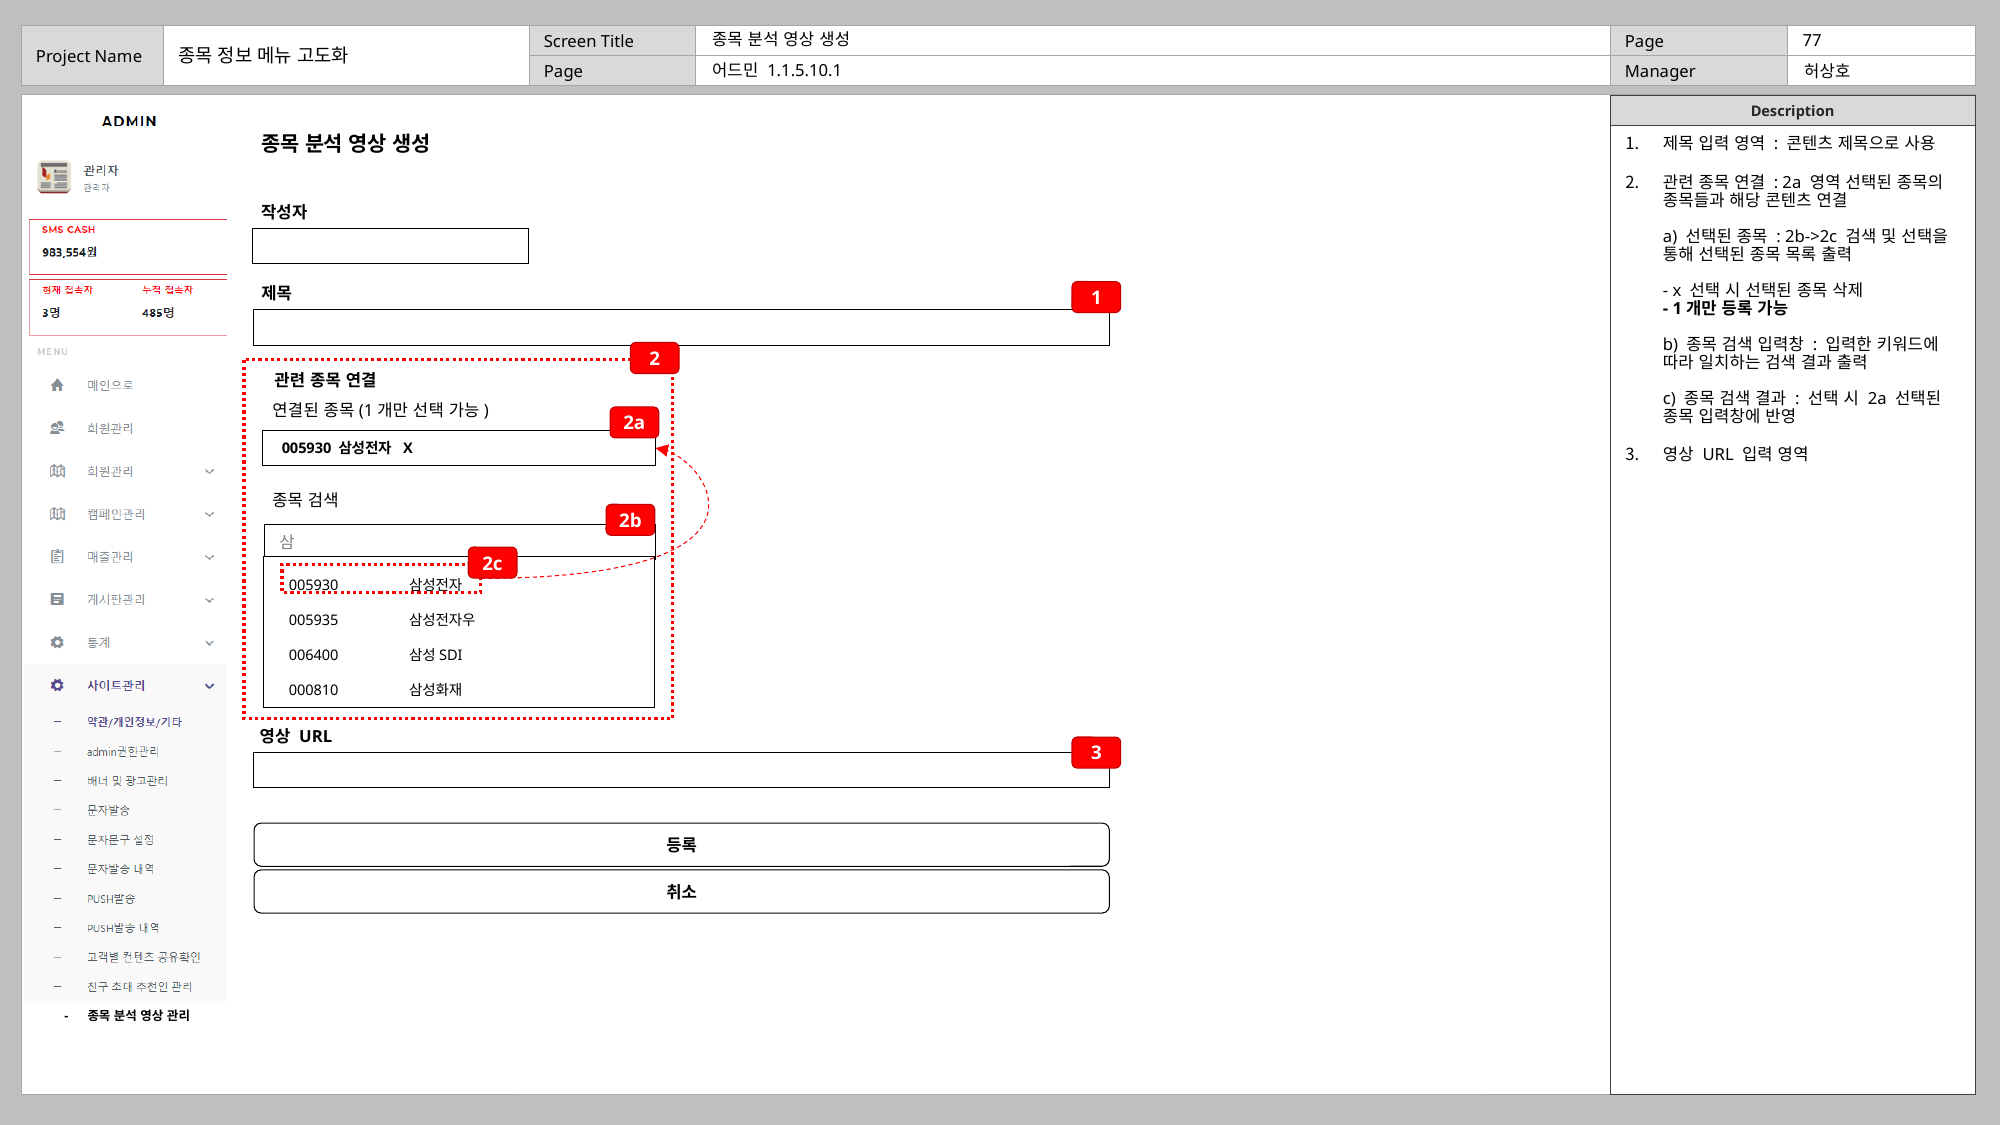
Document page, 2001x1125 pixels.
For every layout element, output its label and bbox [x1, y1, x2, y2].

picture [24, 99, 227, 1052]
list [697, 24, 1608, 88]
text_box [253, 822, 1111, 915]
list [163, 26, 529, 86]
text_box [246, 194, 530, 264]
text_box [243, 276, 1122, 789]
text_box [246, 123, 446, 164]
list [1610, 128, 1976, 1093]
list [1789, 59, 1976, 85]
